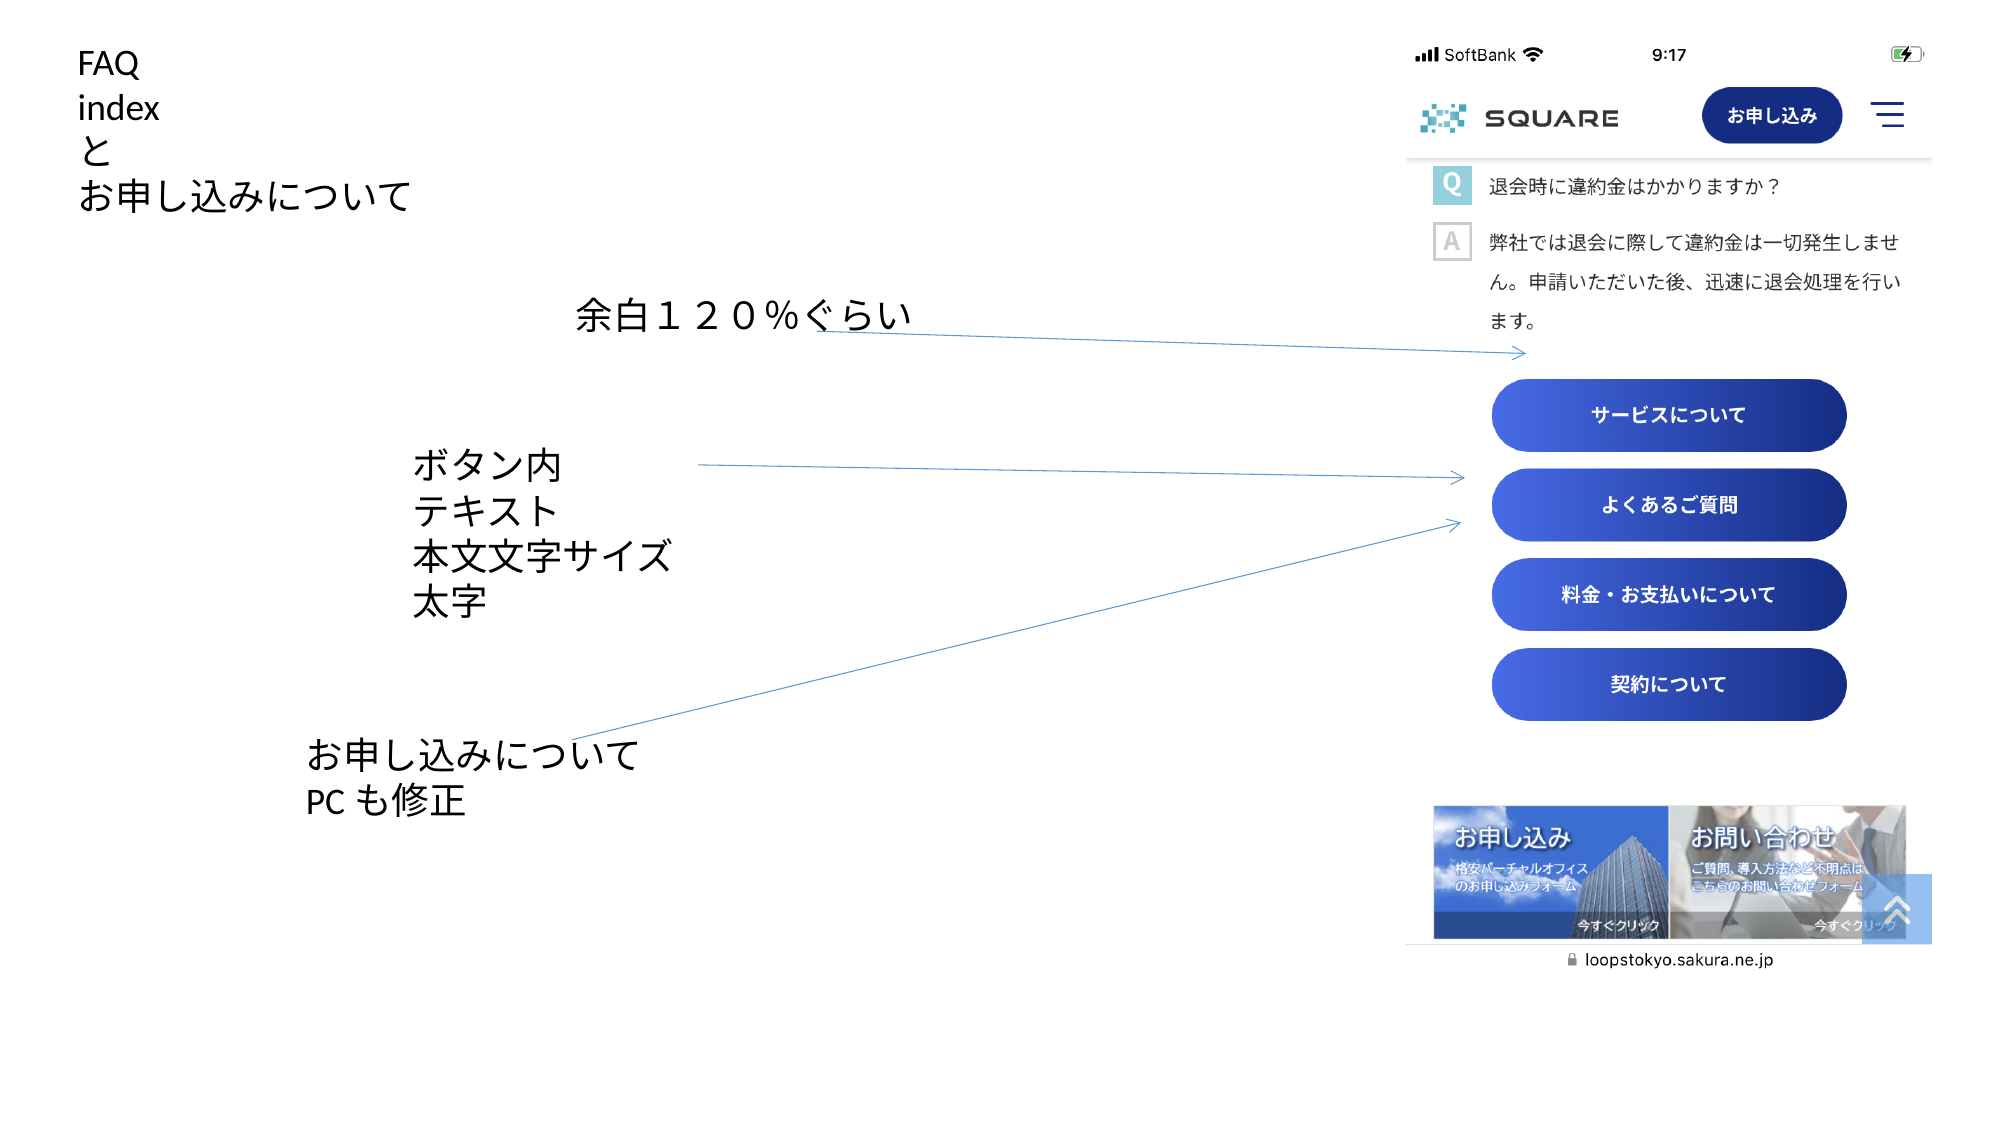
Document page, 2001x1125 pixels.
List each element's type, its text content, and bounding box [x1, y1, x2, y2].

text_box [698, 464, 1465, 478]
picture [1406, 40, 1932, 975]
text_box ボタン内 テキスト 本文文字サイズ 太字 [397, 435, 689, 630]
text_box お申し込みについて PCも修正 [291, 724, 658, 830]
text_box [571, 522, 1462, 740]
text_box 余白１２０％ぐらい [560, 284, 928, 345]
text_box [816, 331, 1527, 354]
text_box FAQ index と お申し込みについて [62, 30, 454, 226]
